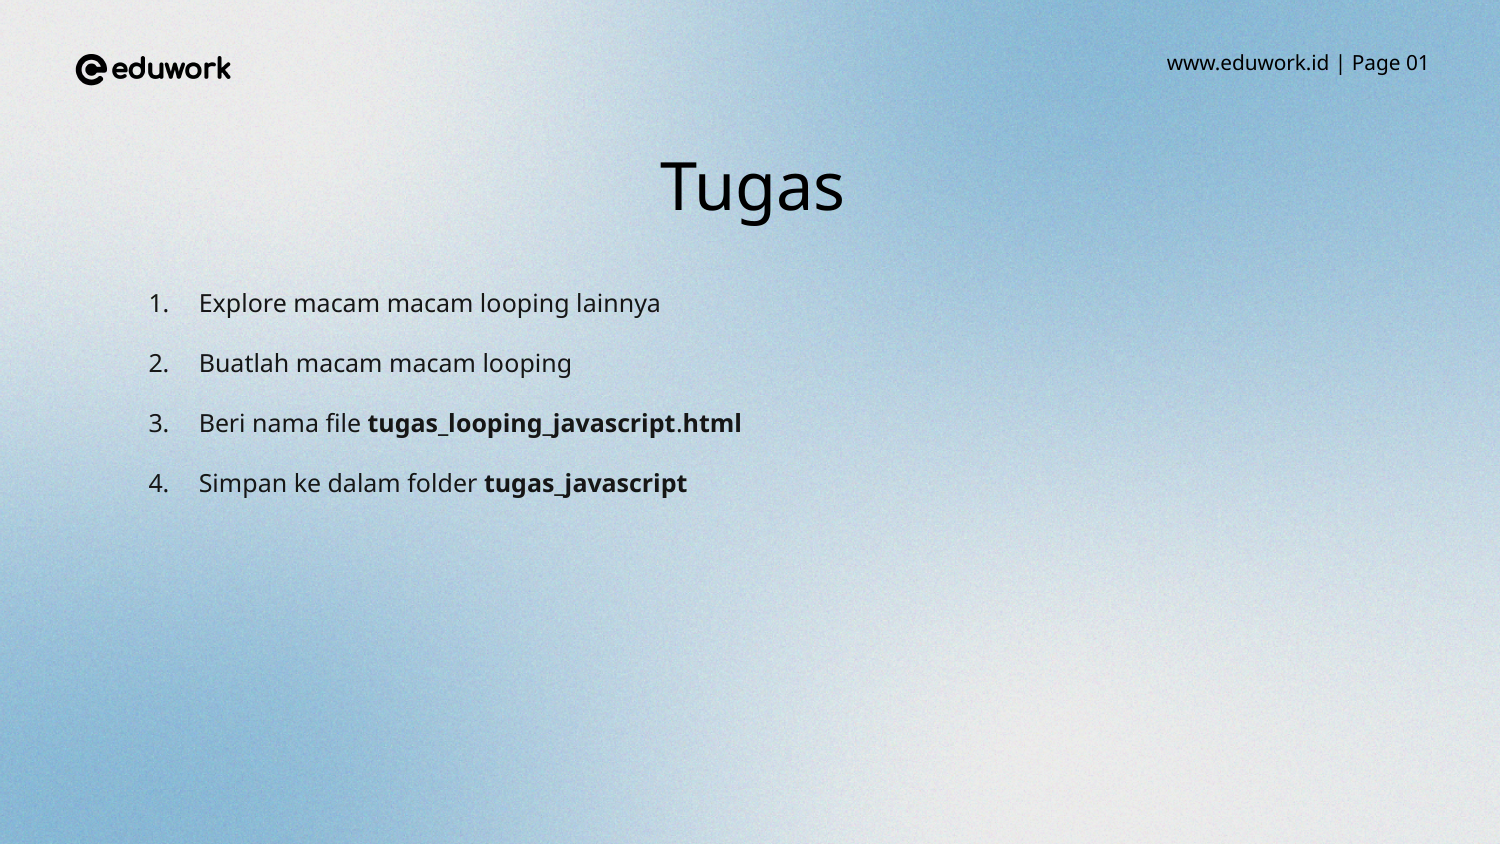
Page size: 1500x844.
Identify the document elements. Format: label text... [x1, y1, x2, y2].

text_box Explore macam macam looping lainnya Buatlah macam macam looping Beri nama file tugas_looping_javascript.html Simpan ke dalam folder tugas_javascript [108, 242, 1364, 791]
text_box www.eduwork.id | Page 01 [1134, 37, 1445, 88]
picture [0, 0, 1500, 844]
text_box Tugas [51, 88, 1455, 239]
